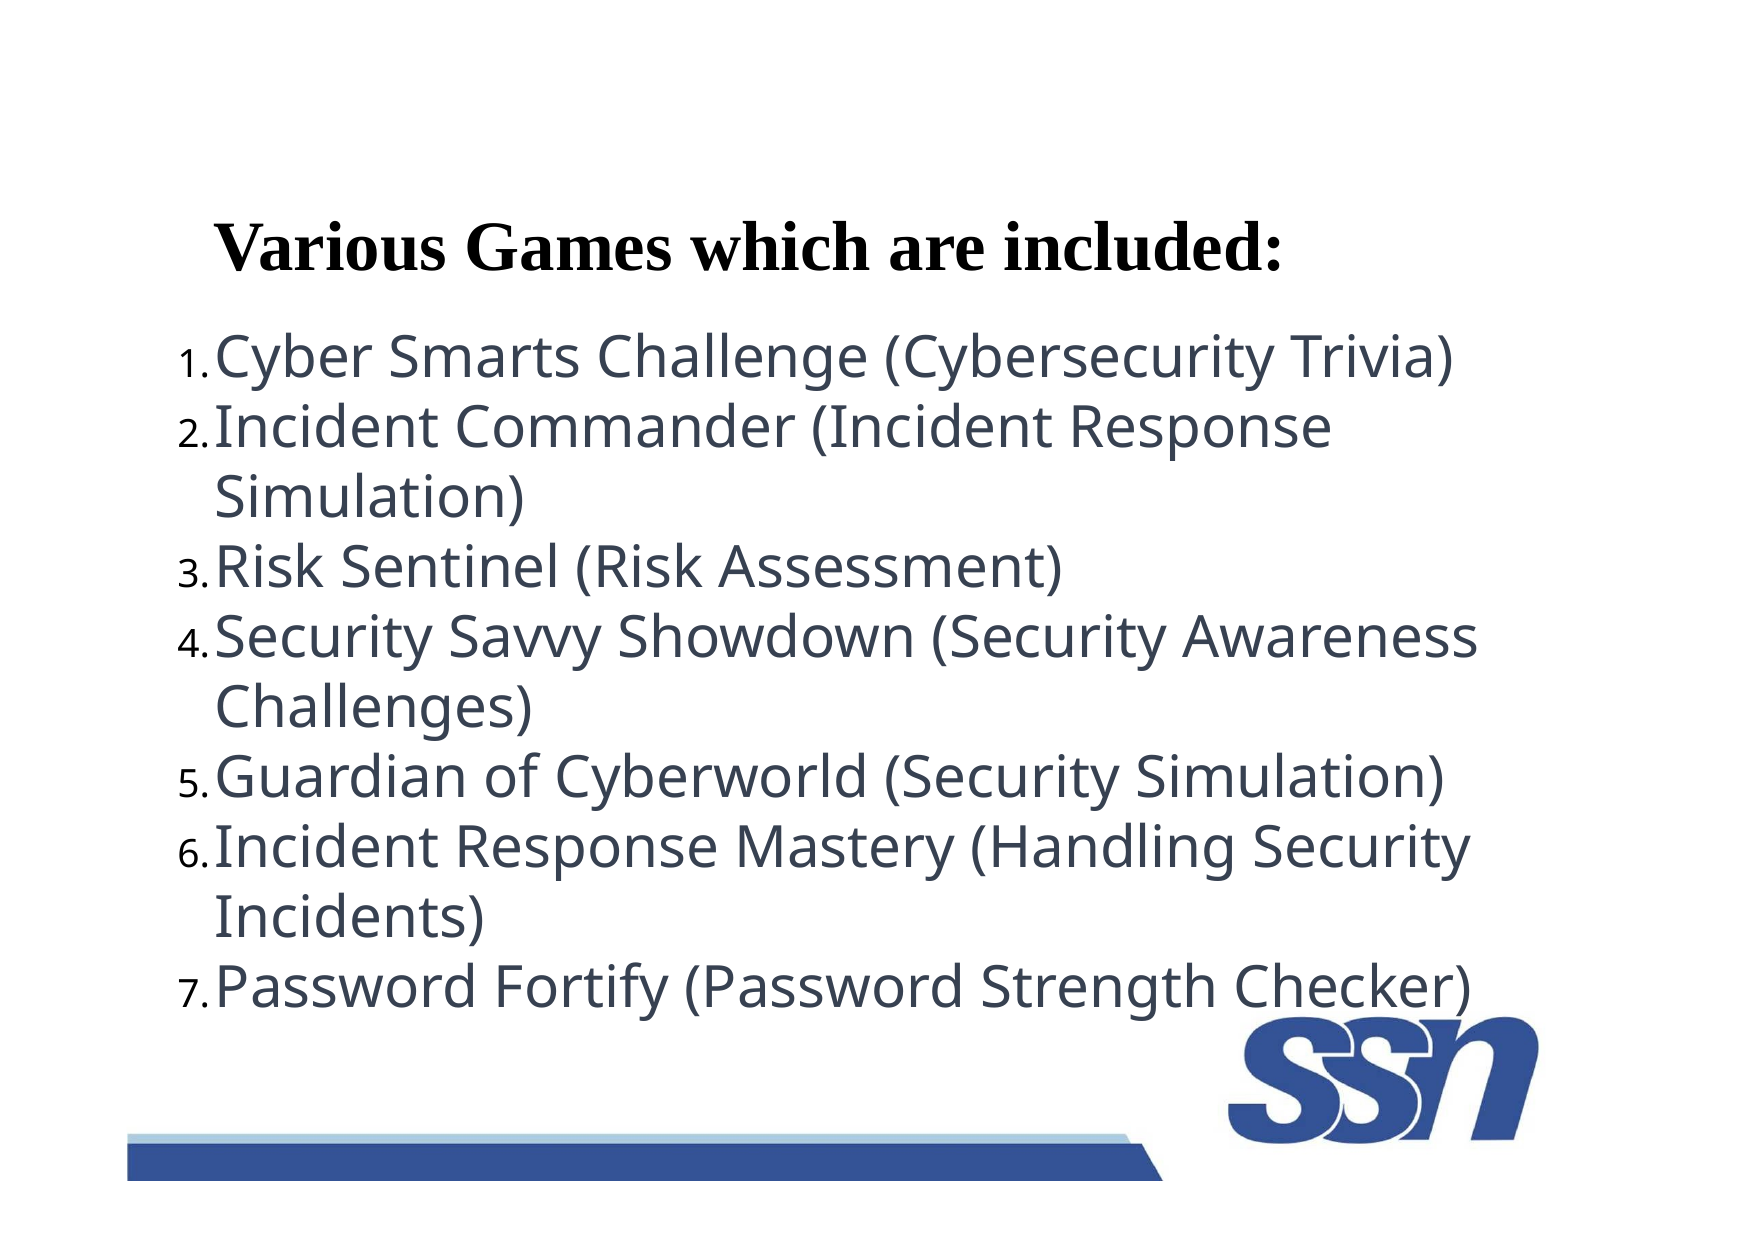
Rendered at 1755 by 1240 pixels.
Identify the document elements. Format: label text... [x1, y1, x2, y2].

list Cyber Smarts Challenge (Cybersecurity Trivia) Incident Commander (Incident Response Simulation) Risk Sentinel (Risk Assessment) Security Savvy Showdown (Security Awareness Challenges) Guardian of Cyberworld (Security Simulation) Incident Response Mastery (Handling Security Incidents) Password Fortify (Password Strength Checker) [139, 318, 1615, 974]
title Various Games which are included: [213, 199, 1550, 289]
picture [126, 1011, 1546, 1181]
